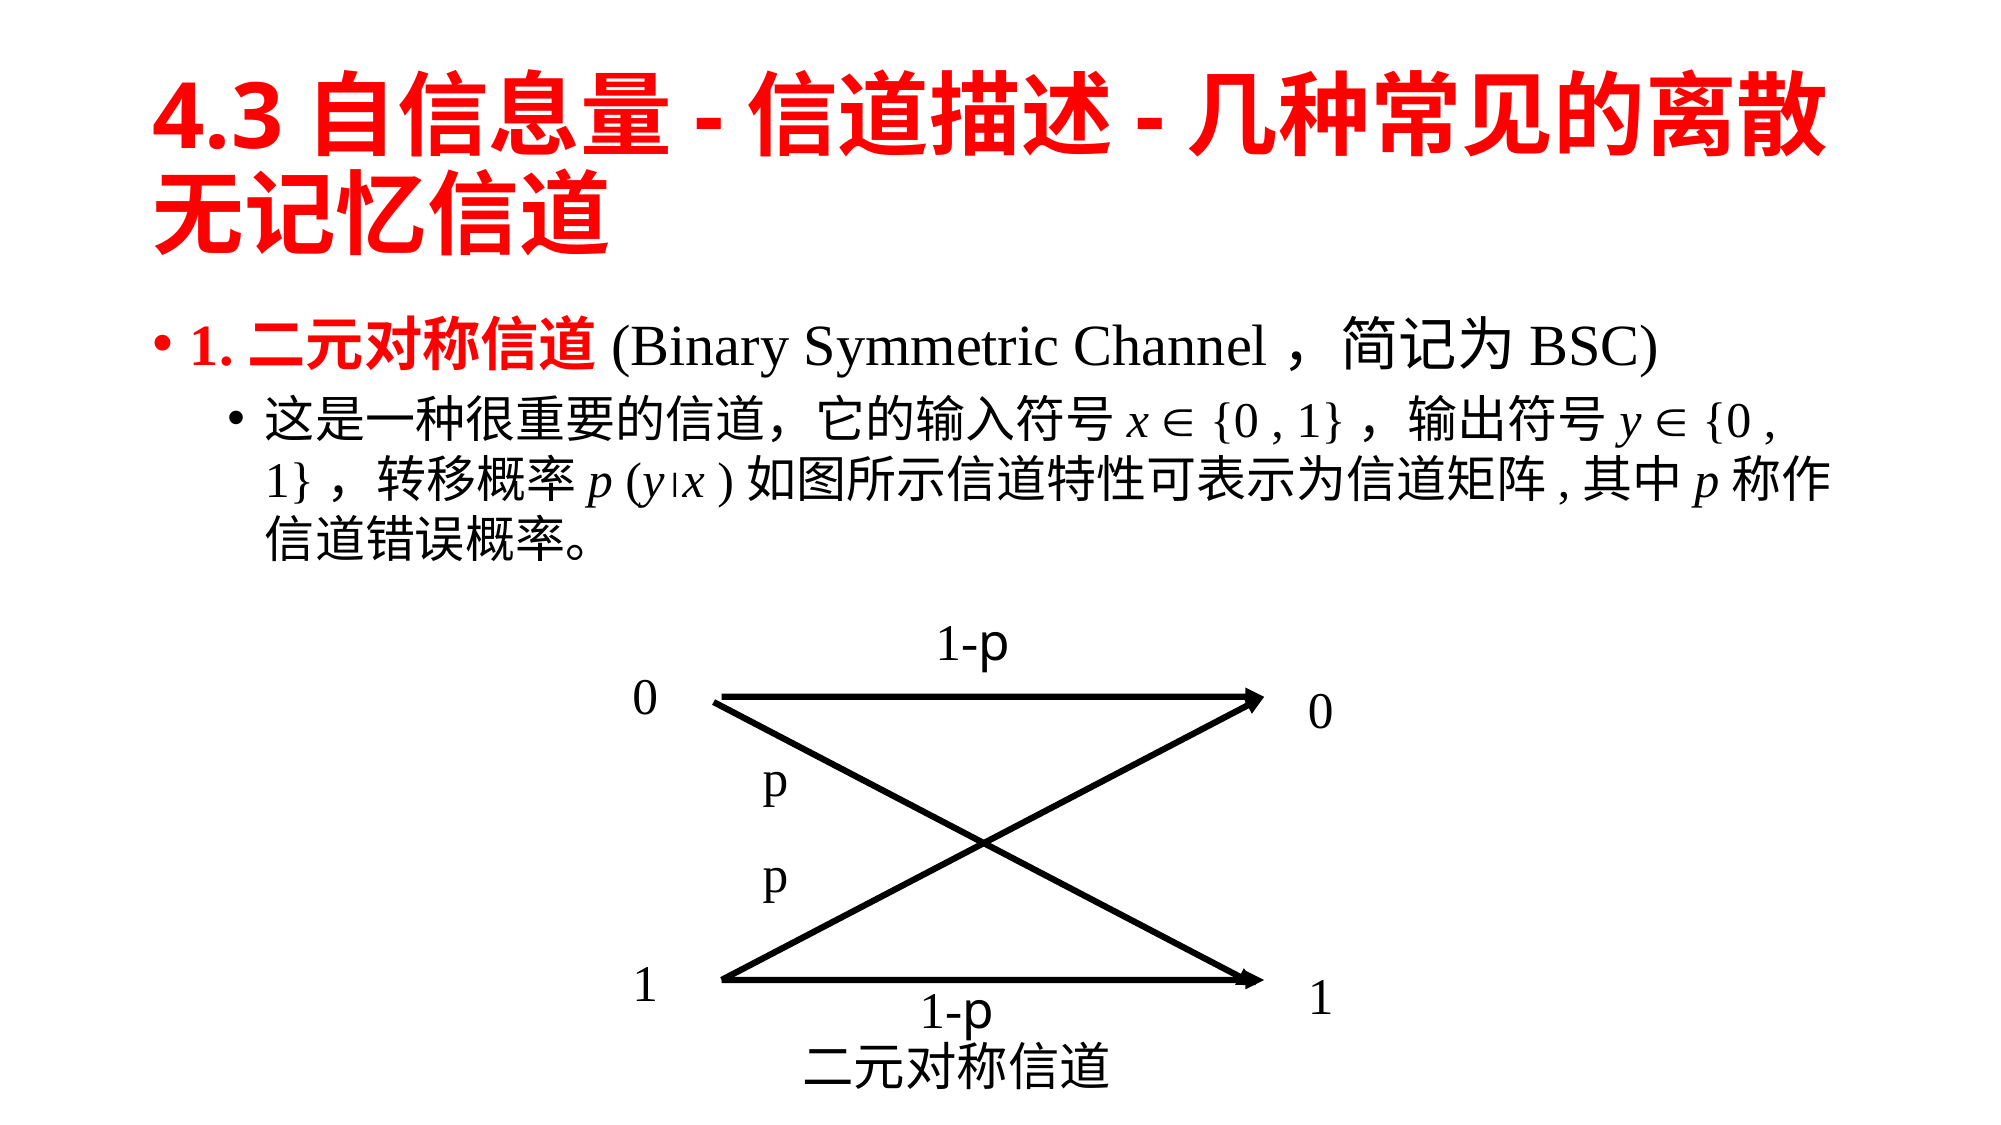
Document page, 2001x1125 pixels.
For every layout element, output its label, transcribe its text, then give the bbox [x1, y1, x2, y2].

title 4.3自信息量-信道描述-几种常见的离散无记忆信道 [137, 59, 1863, 278]
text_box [617, 601, 1350, 1048]
text_box 二元对称信道 [787, 1048, 1127, 1104]
